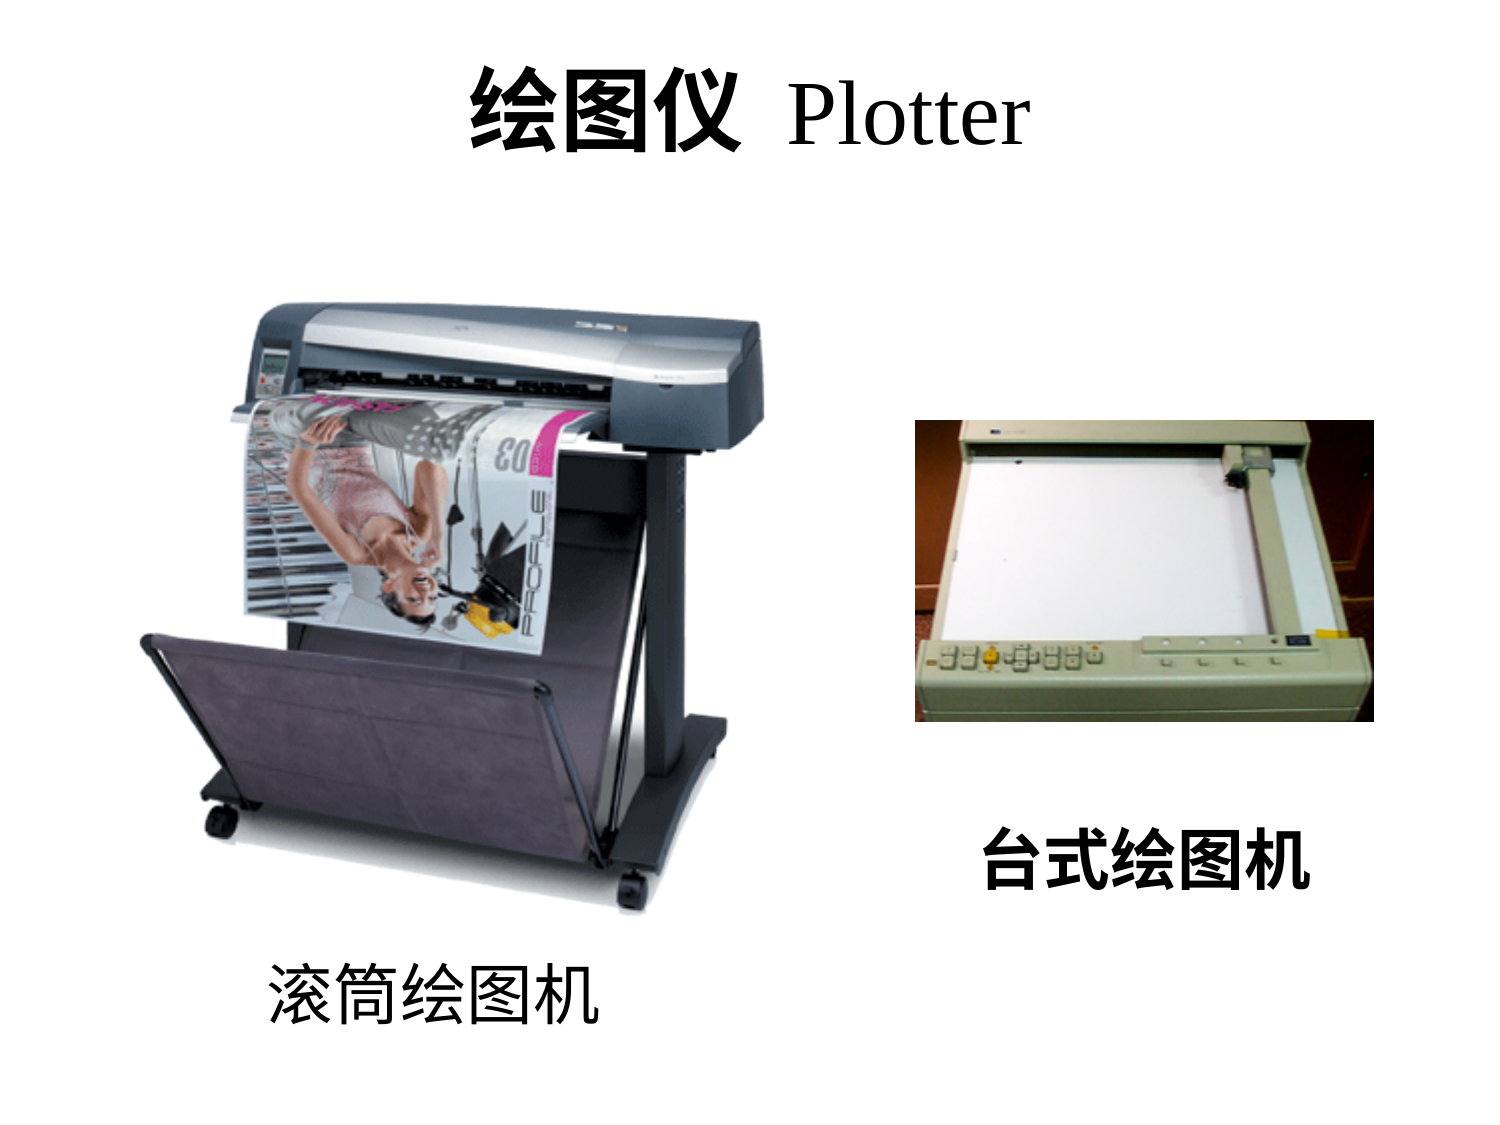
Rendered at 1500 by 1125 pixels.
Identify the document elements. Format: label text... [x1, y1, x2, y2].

title 绘图仪 Plotter [75, 45, 1425, 233]
text_box 台式绘图机 [962, 810, 1353, 906]
picture [915, 420, 1374, 722]
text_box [99, 255, 822, 1042]
